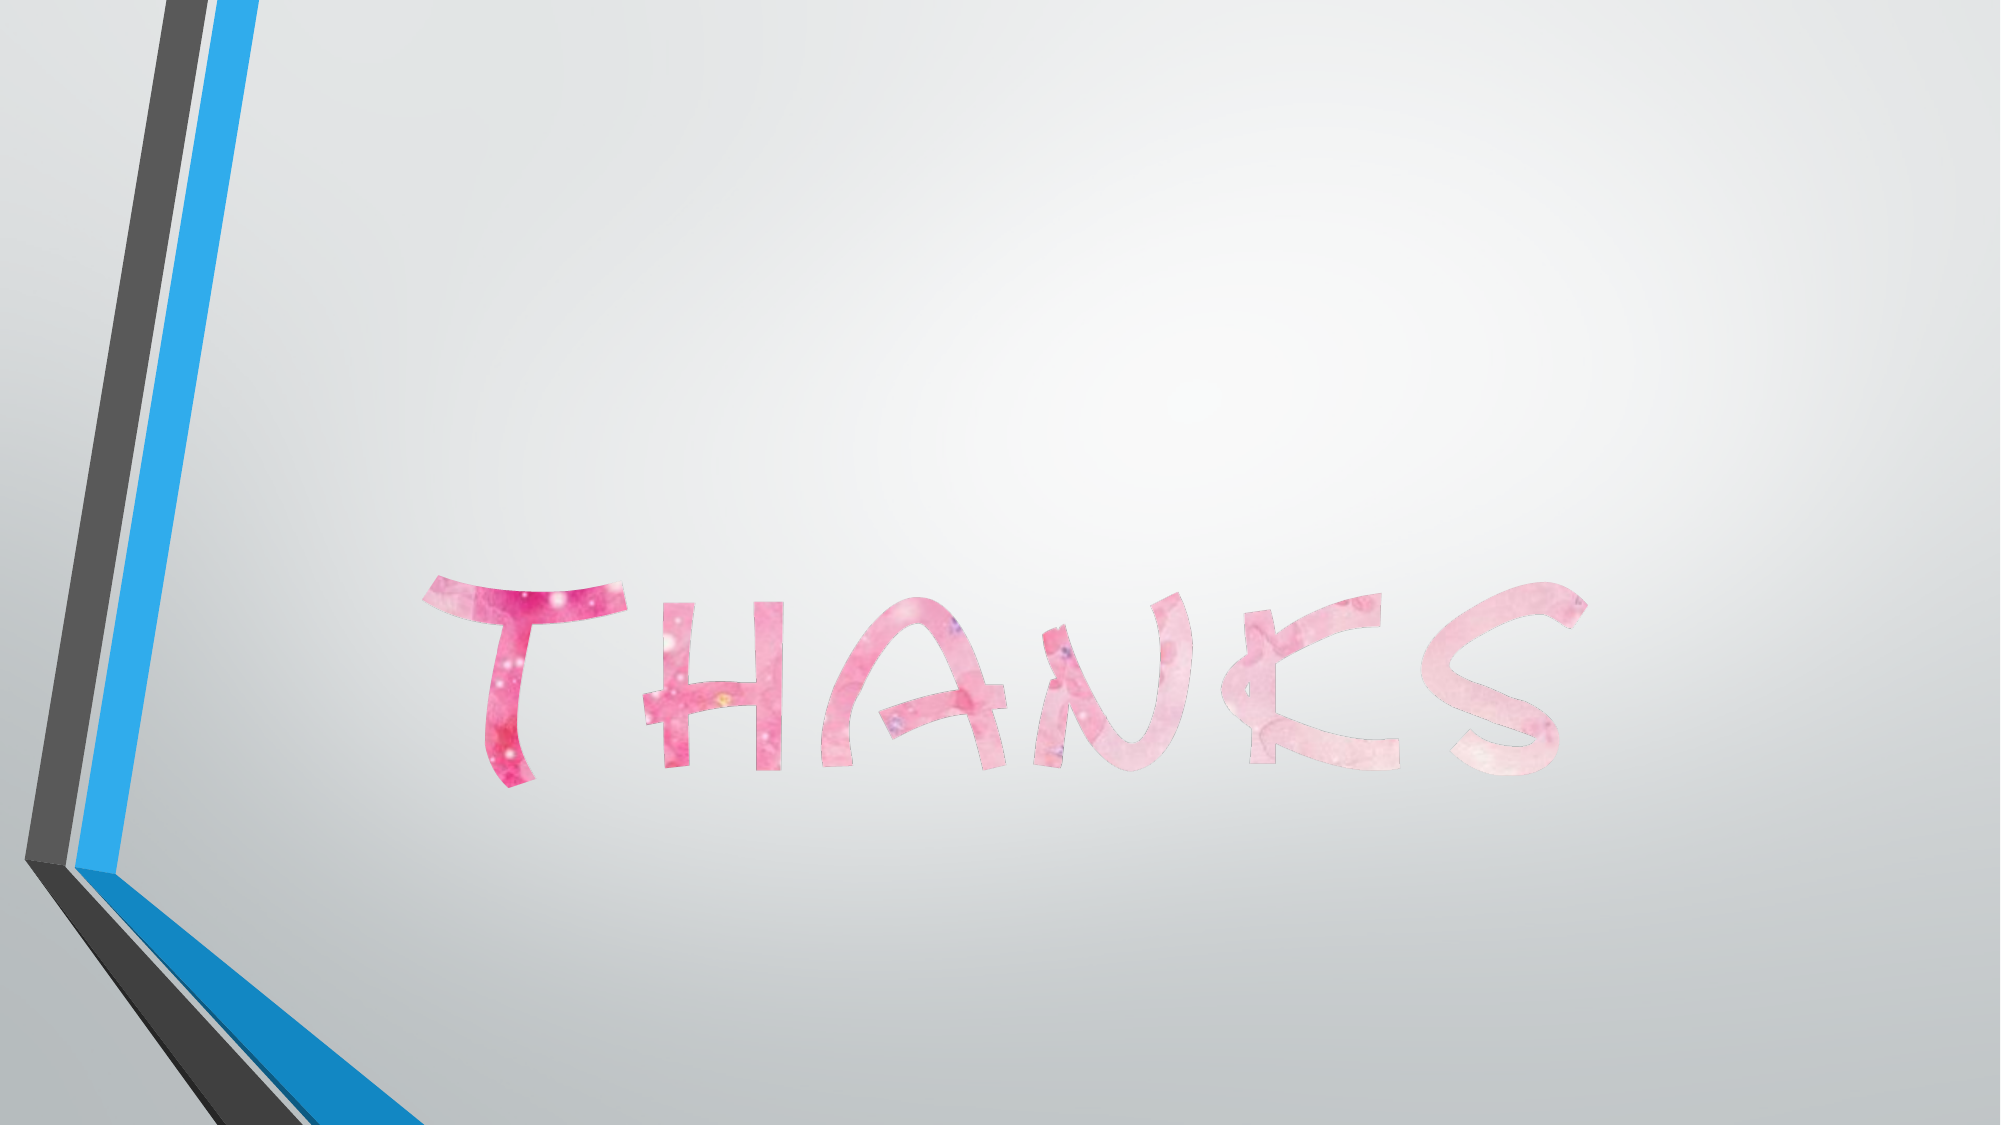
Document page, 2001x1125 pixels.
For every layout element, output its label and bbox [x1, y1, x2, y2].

picture [422, 575, 1588, 788]
